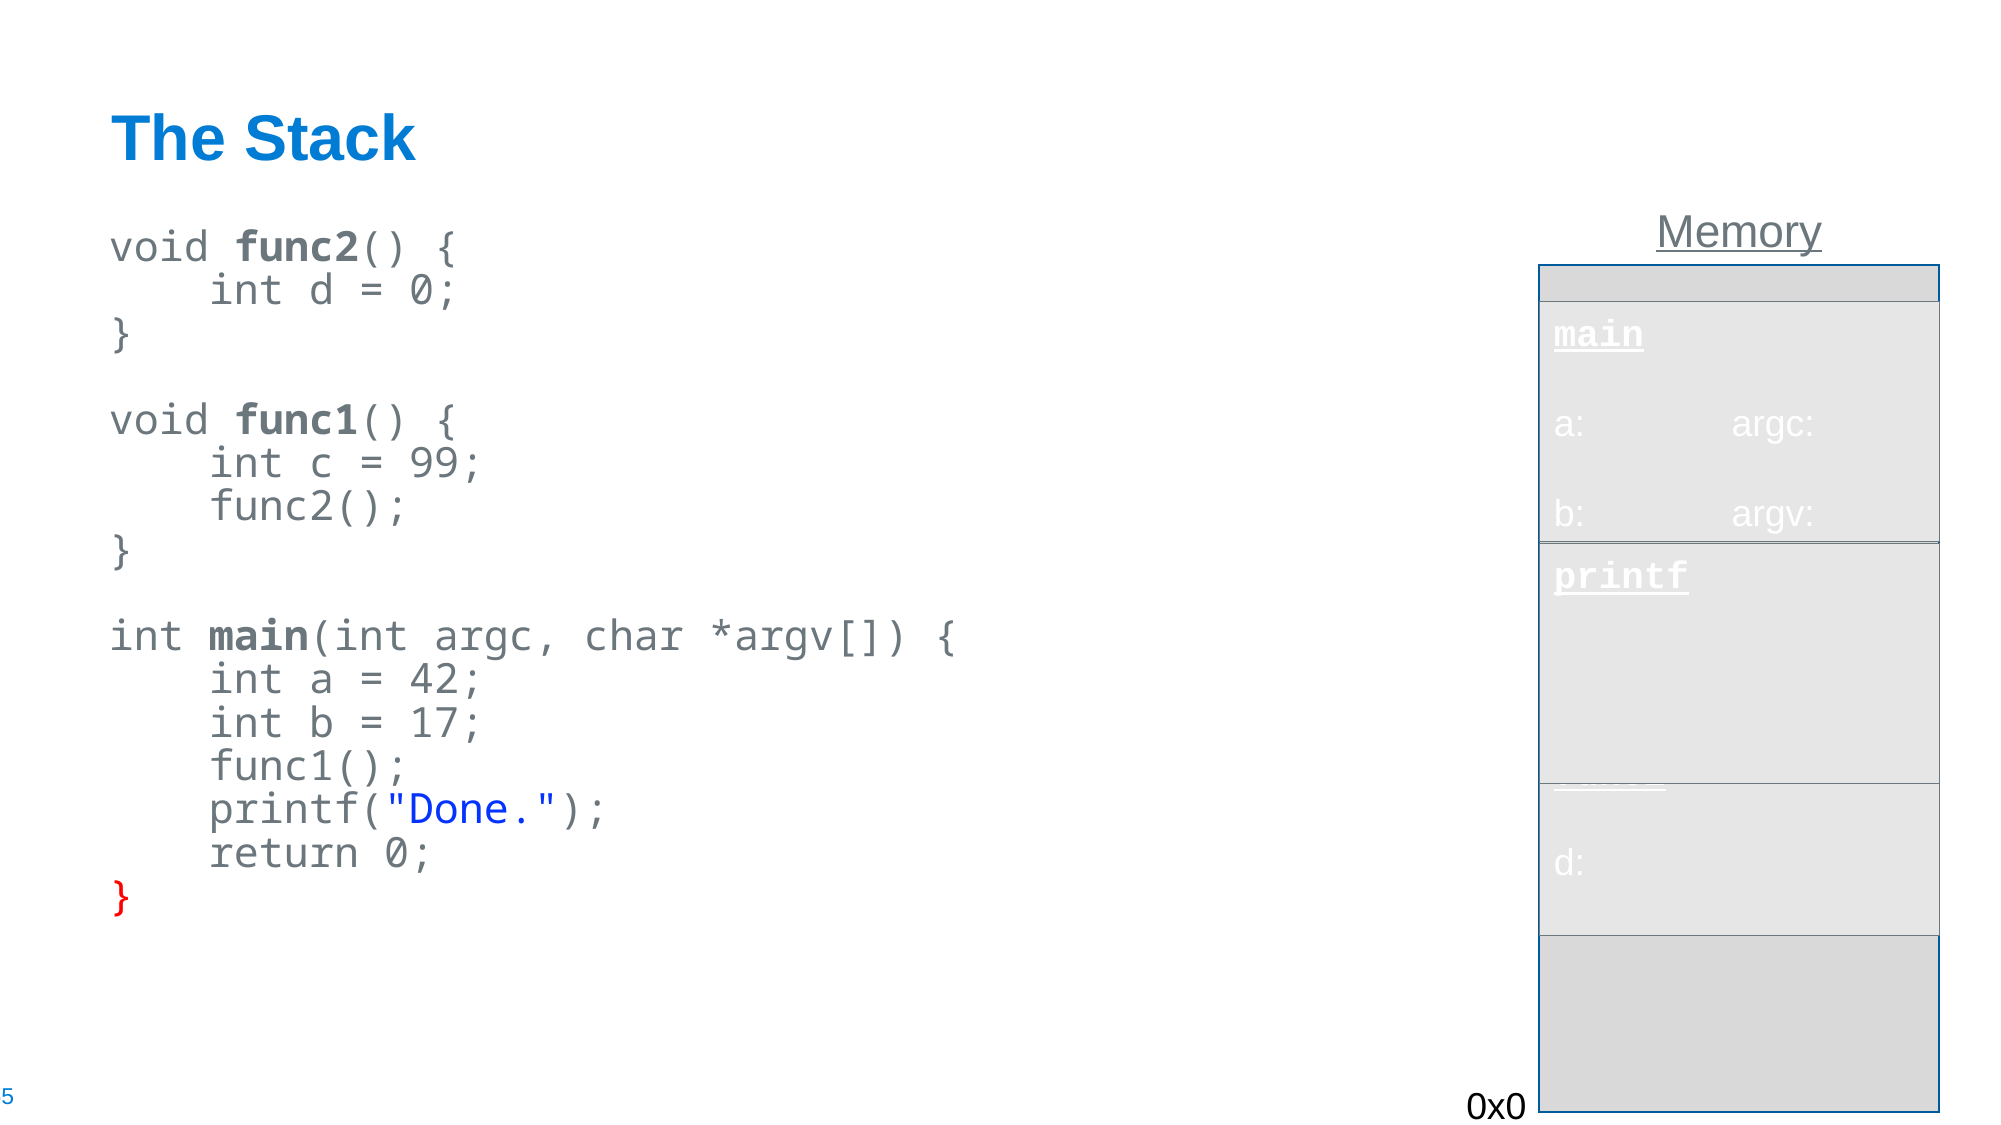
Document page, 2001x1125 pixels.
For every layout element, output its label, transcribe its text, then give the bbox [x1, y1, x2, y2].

text_box void func2() { int d = 0; } void func1() { int c = 99; func2(); } int main(int argc, char *argv[]) { int a = 42; int b = 17; func1(); printf("Done."); return 0; } [37, 225, 1025, 975]
text_box printf [1539, 543, 1940, 784]
text_box main a: argc: b: argv: [1539, 301, 1940, 542]
text_box func2 d: [1539, 784, 1940, 936]
text_box Memory [1639, 199, 1840, 264]
title The Stack [96, 64, 1822, 183]
text_box [1538, 264, 1940, 1113]
text_box 0x0 [1451, 1074, 1542, 1125]
